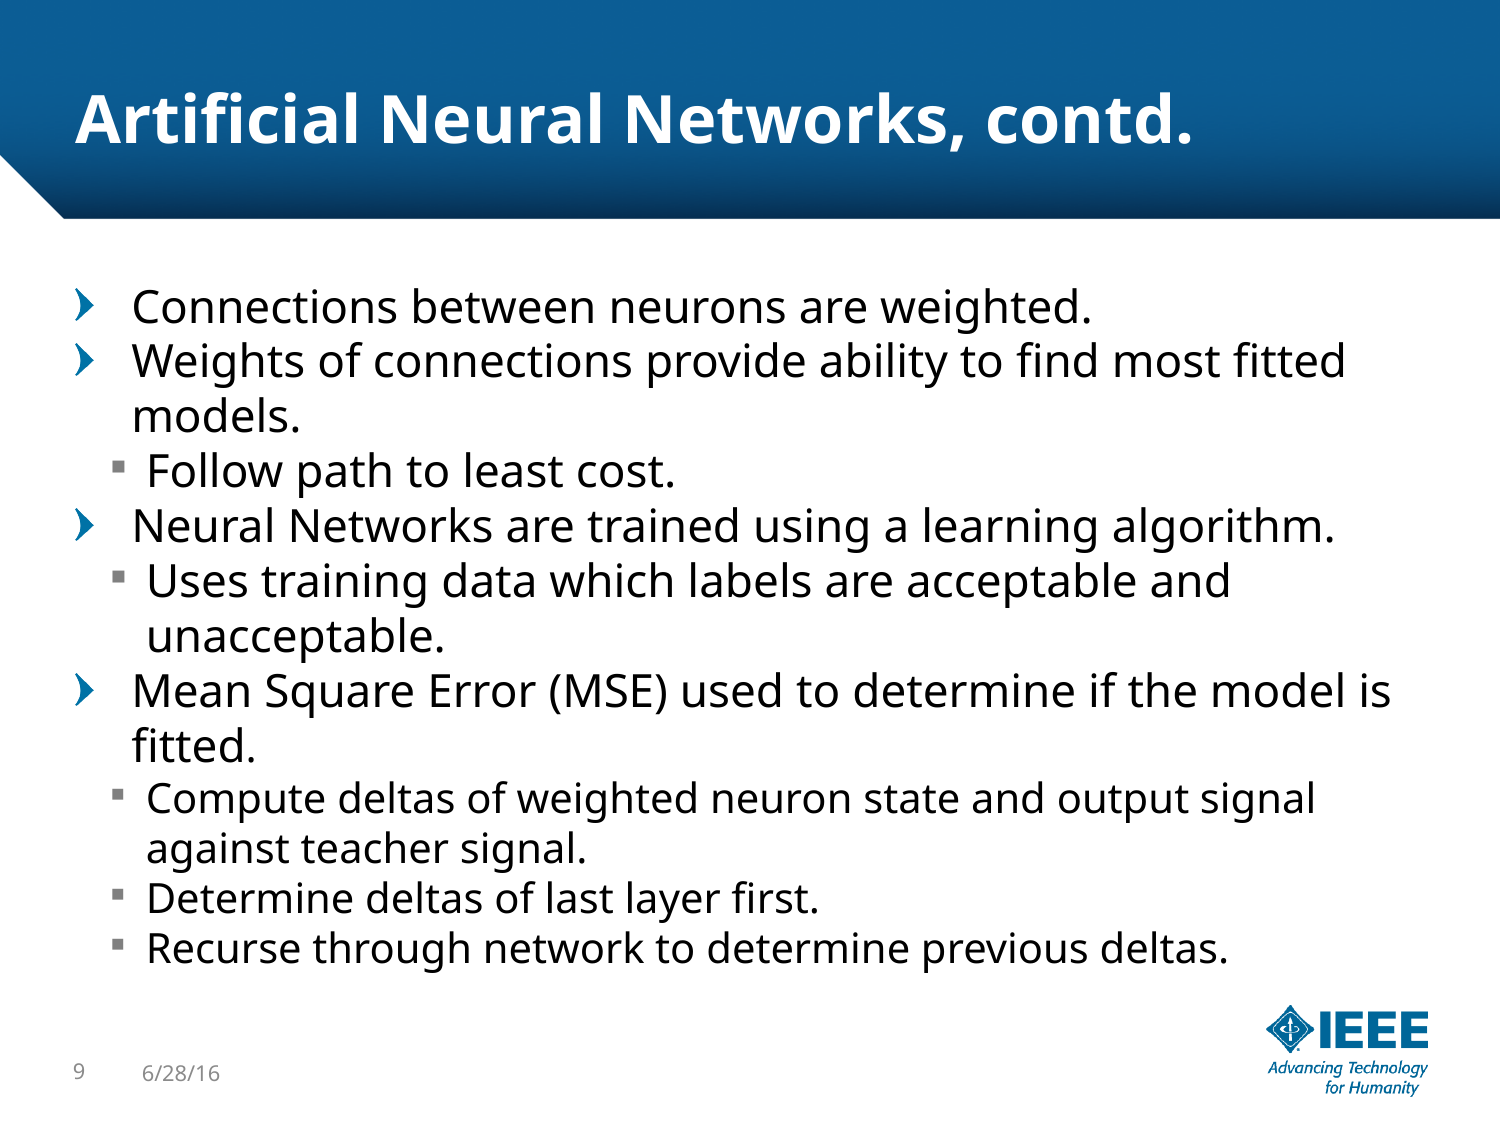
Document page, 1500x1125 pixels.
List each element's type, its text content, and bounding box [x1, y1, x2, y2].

text_box Connections between neurons are weighted. Weights of connections provide ability to find most fitted models. Follow path to least cost. Neural Networks are trained using a learning algorithm. Uses training data which labels are acceptable and unacceptable. Mean Square Error (MSE) used to determine if the model is fitted. Compute deltas of weighted neuron state and output signal against teacher signal. Determine deltas of last layer first. Recurse through network to determine previous deltas. [60, 269, 1435, 986]
text_box <number> [72, 1042, 132, 1102]
text_box 6/28/16 [141, 1042, 411, 1102]
picture [0, 0, 1500, 1125]
text_box Artificial Neural Networks, contd. [60, 32, 1435, 201]
